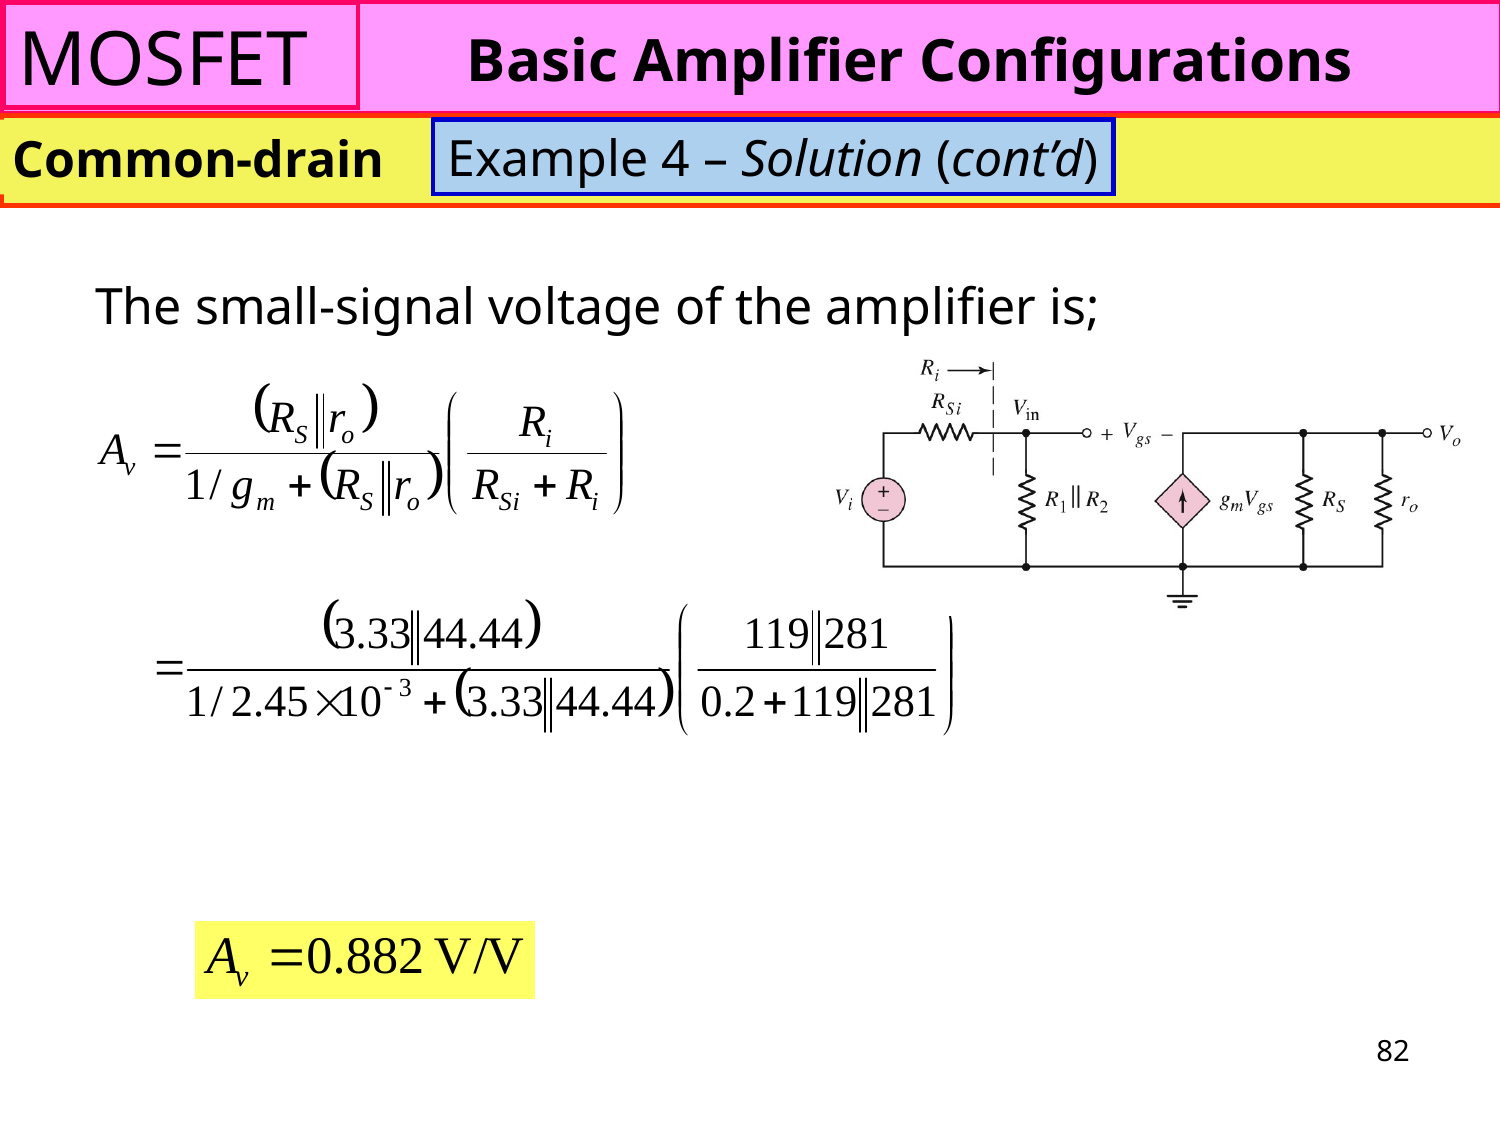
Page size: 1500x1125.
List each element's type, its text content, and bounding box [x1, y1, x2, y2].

text_box The small-signal voltage of the amplifier is; [80, 267, 1116, 342]
text_box MOSFET [3, 3, 358, 108]
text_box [89, 381, 965, 744]
text_box Basic Amplifier Configurations [452, 15, 1368, 101]
text_box Example 4 – Solution (cont’d) [432, 119, 1114, 194]
text_box Common-drain [0, 119, 400, 195]
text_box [194, 920, 536, 1000]
text_box [2, 115, 1500, 206]
text_box [1, 1, 1500, 114]
slide_number 82 [1074, 1024, 1426, 1103]
picture [832, 349, 1463, 616]
